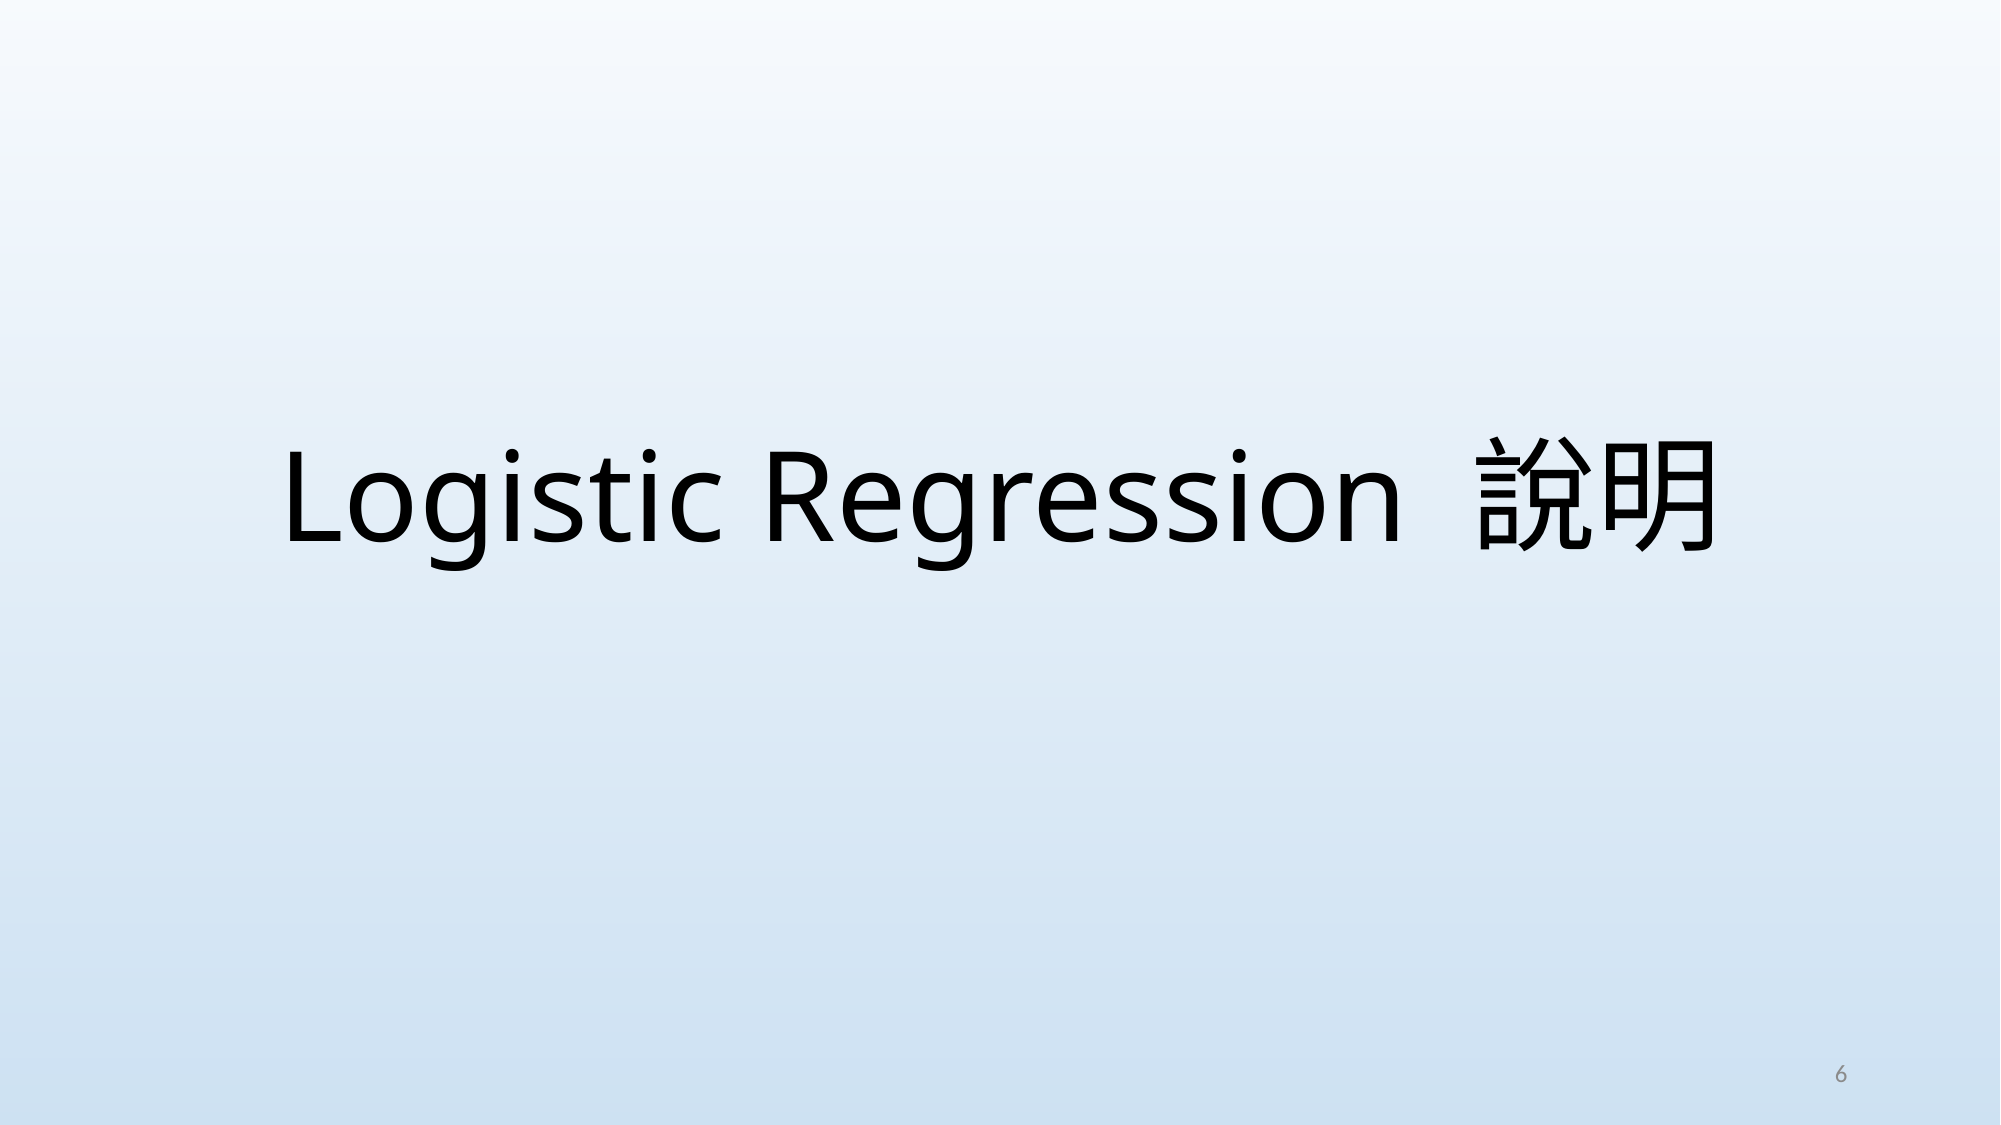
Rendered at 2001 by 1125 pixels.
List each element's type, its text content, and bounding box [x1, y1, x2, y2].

title Logistic Regression 說明 [249, 184, 1750, 576]
slide_number 6 [1412, 1042, 1863, 1103]
